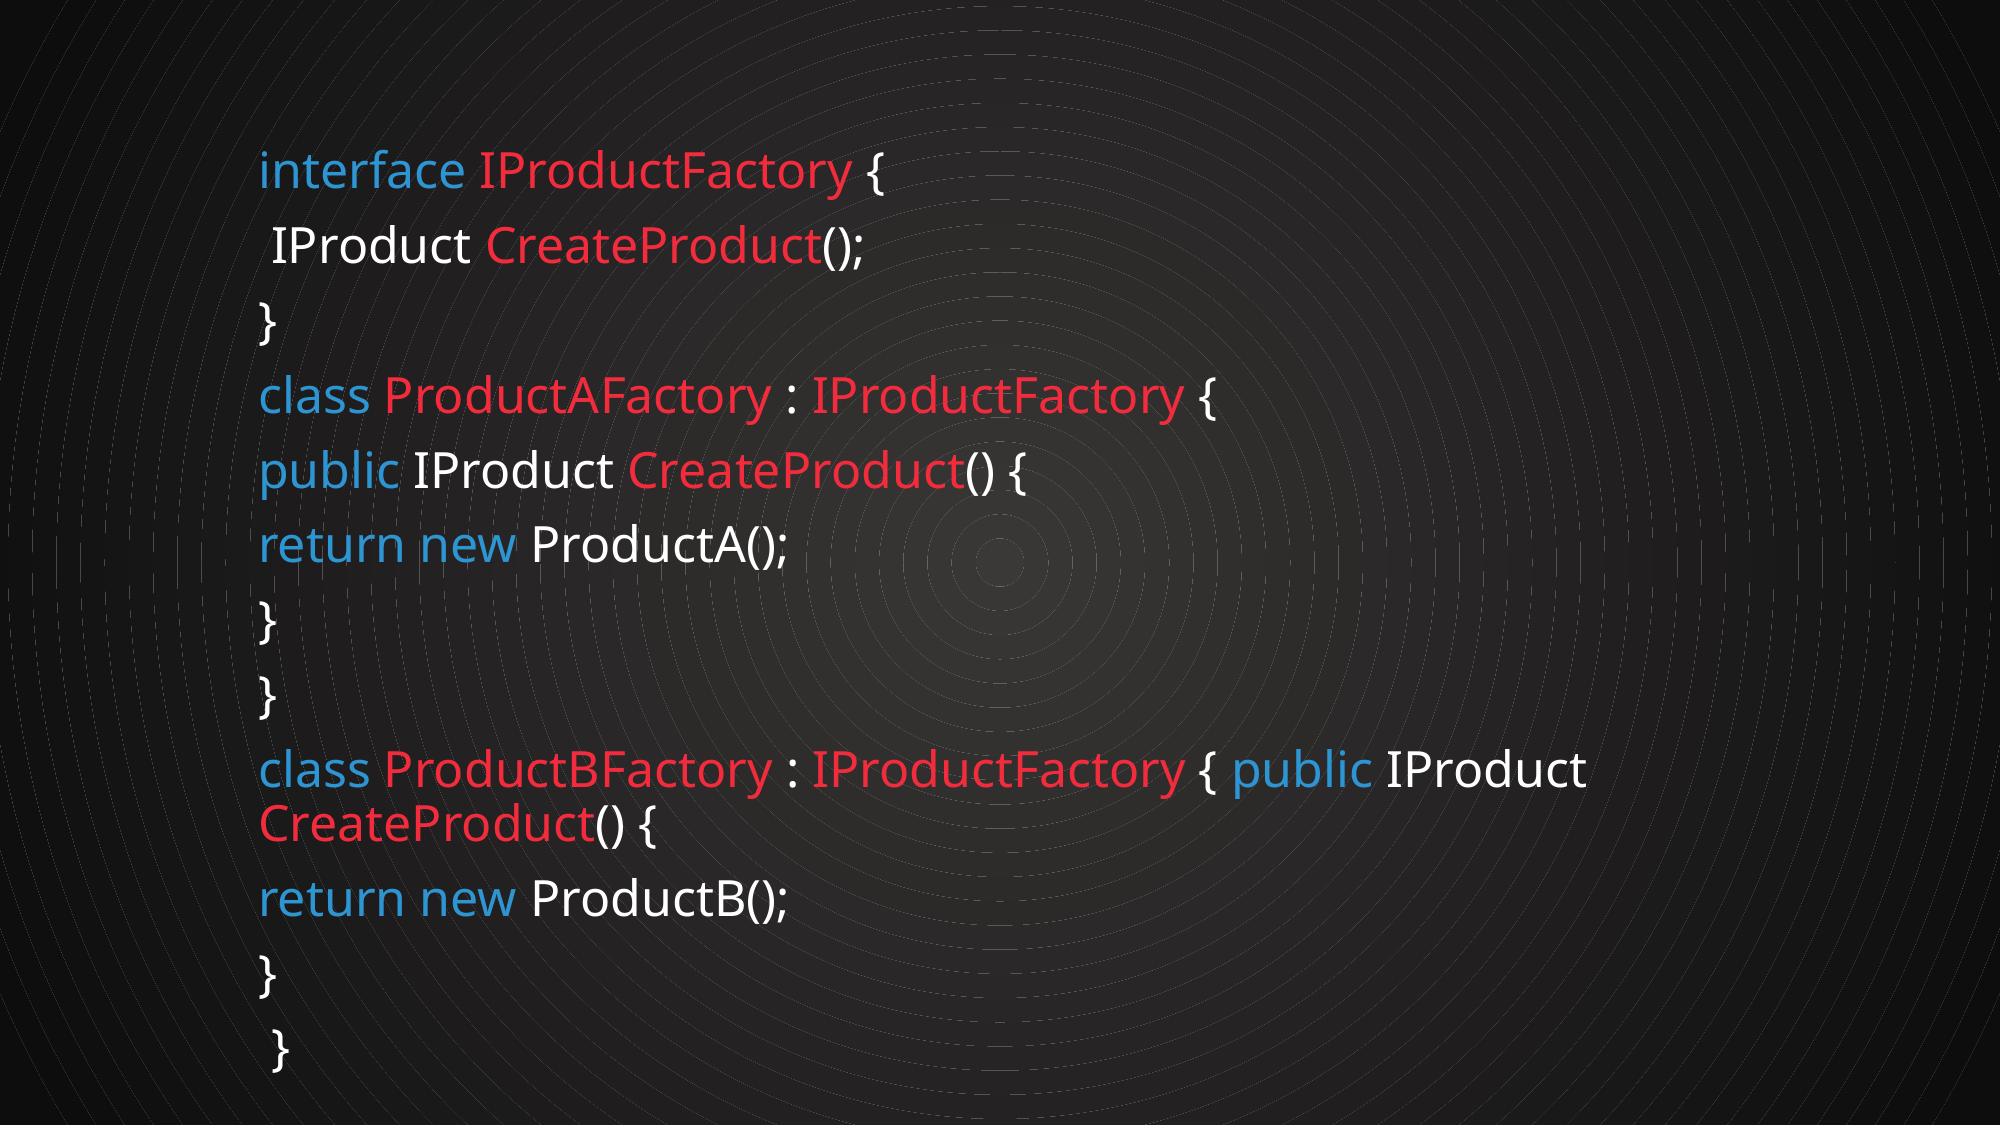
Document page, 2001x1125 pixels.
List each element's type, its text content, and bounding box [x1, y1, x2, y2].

list interface IProductFactory { IProduct CreateProduct(); } class ProductAFactory : IProductFactory { public IProduct CreateProduct() { return new ProductA(); } } class ProductBFactory : IProductFactory { public IProduct CreateProduct() { return new ProductB(); } } [243, 138, 1969, 1017]
